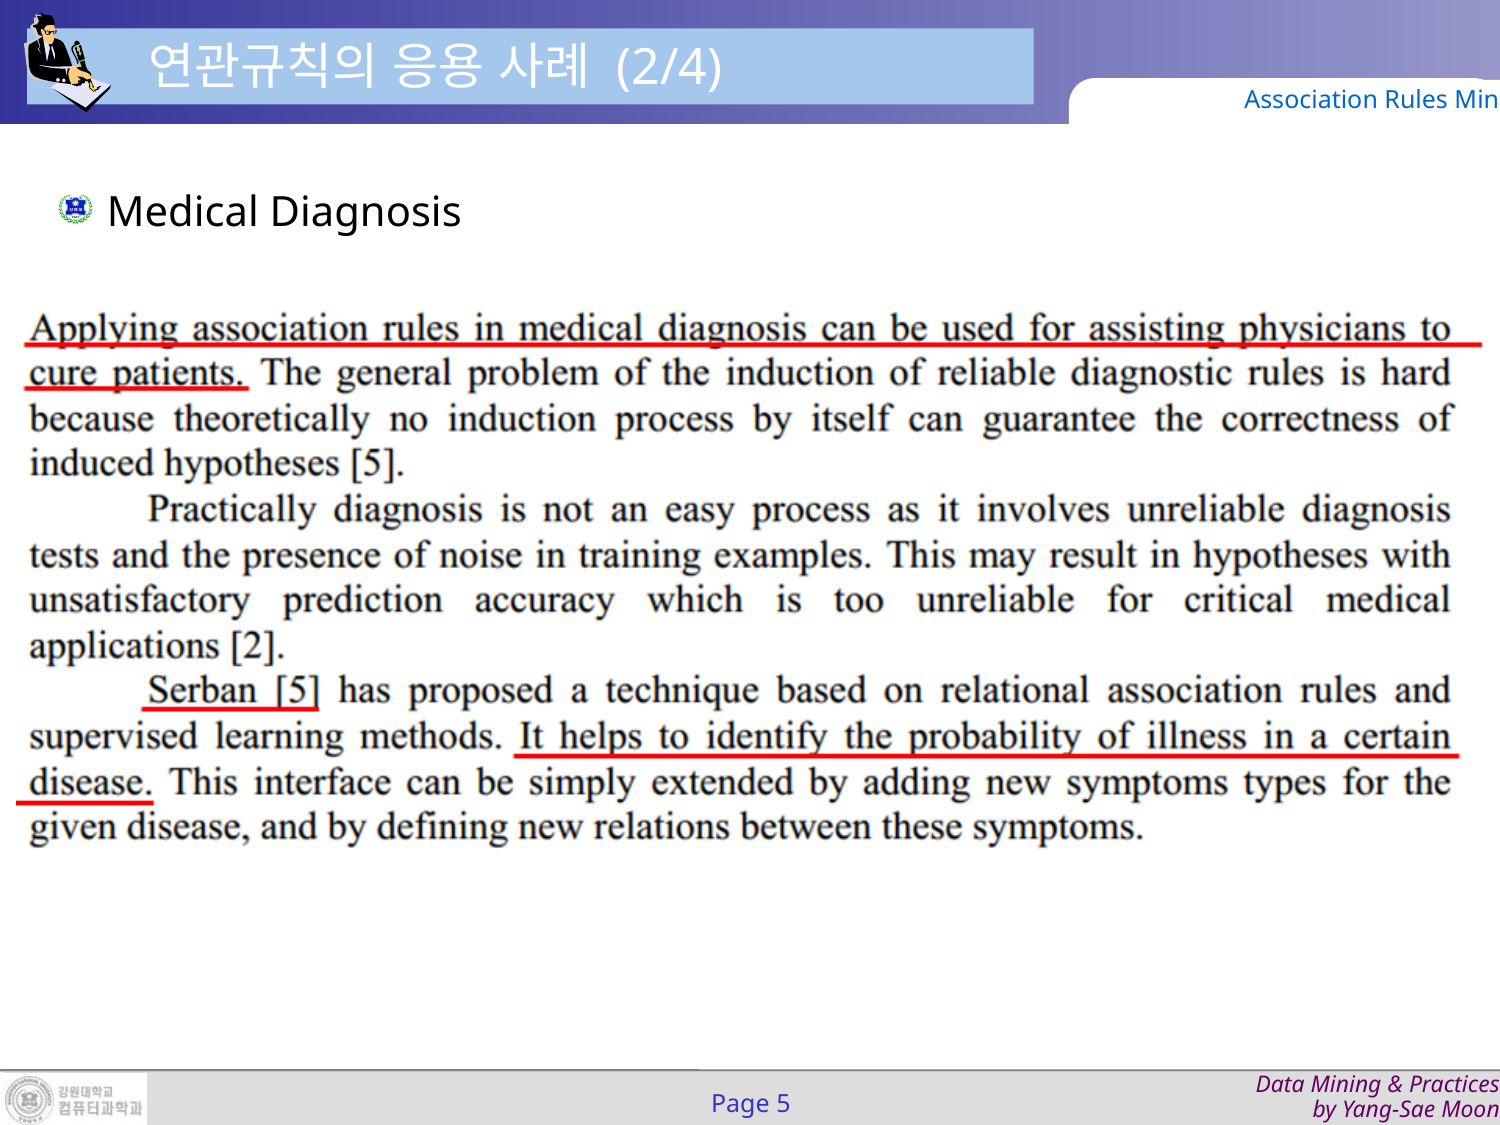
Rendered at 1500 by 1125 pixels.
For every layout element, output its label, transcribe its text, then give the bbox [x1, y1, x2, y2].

text_box Medical Diagnosis [53, 153, 1459, 241]
picture [16, 302, 1484, 863]
text_box 연관규칙의 응용 사례 (2/4) [133, 26, 1069, 102]
text_box Association Rules Mining [1142, 78, 1500, 120]
picture [2, 1073, 147, 1125]
slide_number Page 5 [682, 1079, 819, 1124]
picture [58, 194, 93, 224]
